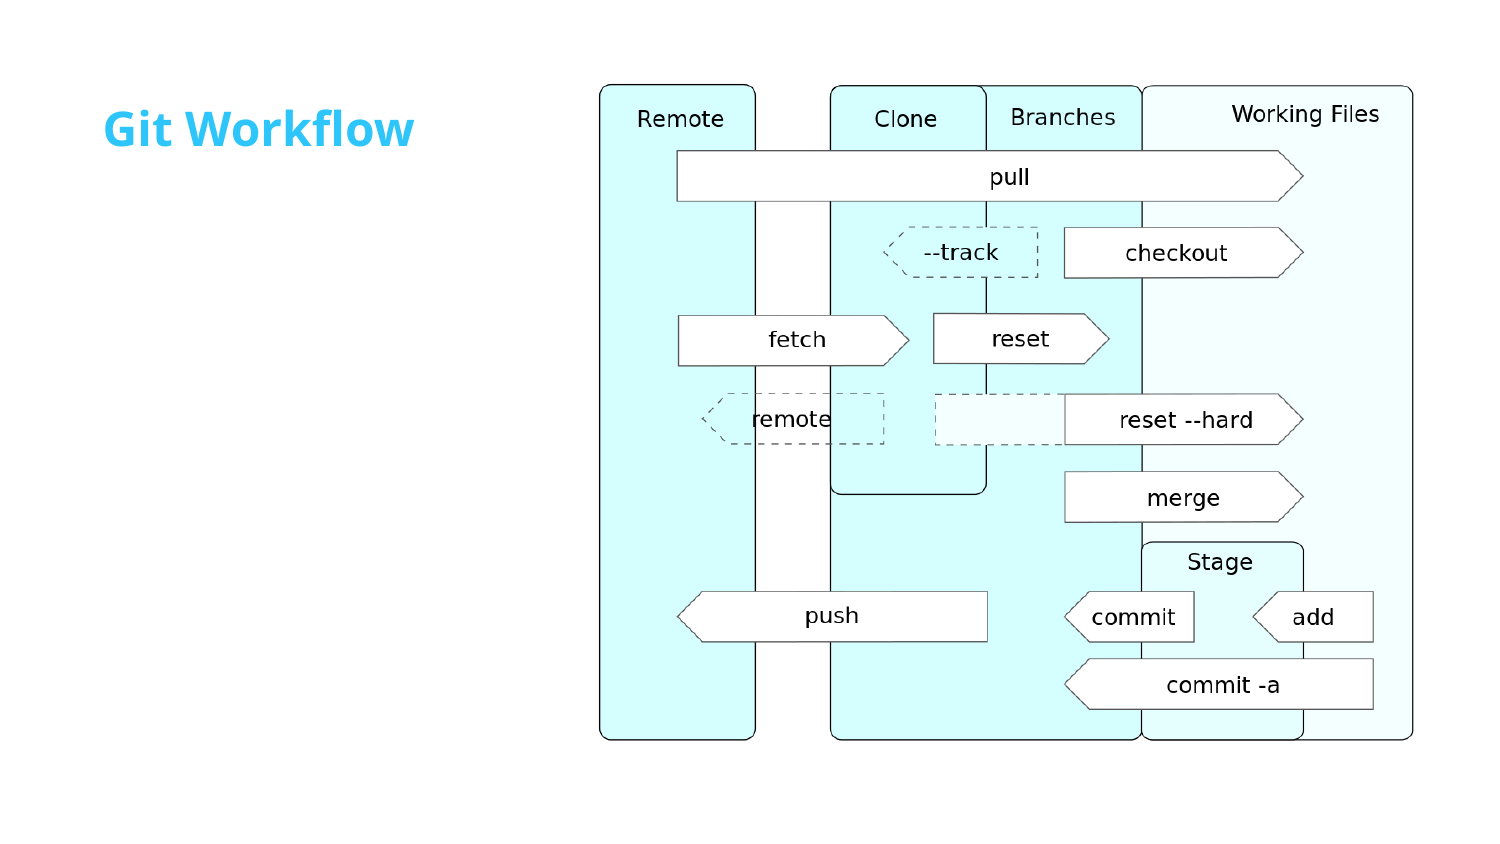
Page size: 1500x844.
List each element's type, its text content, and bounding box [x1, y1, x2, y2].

picture [576, 61, 1435, 764]
text_box Git Workflow [87, 83, 452, 169]
